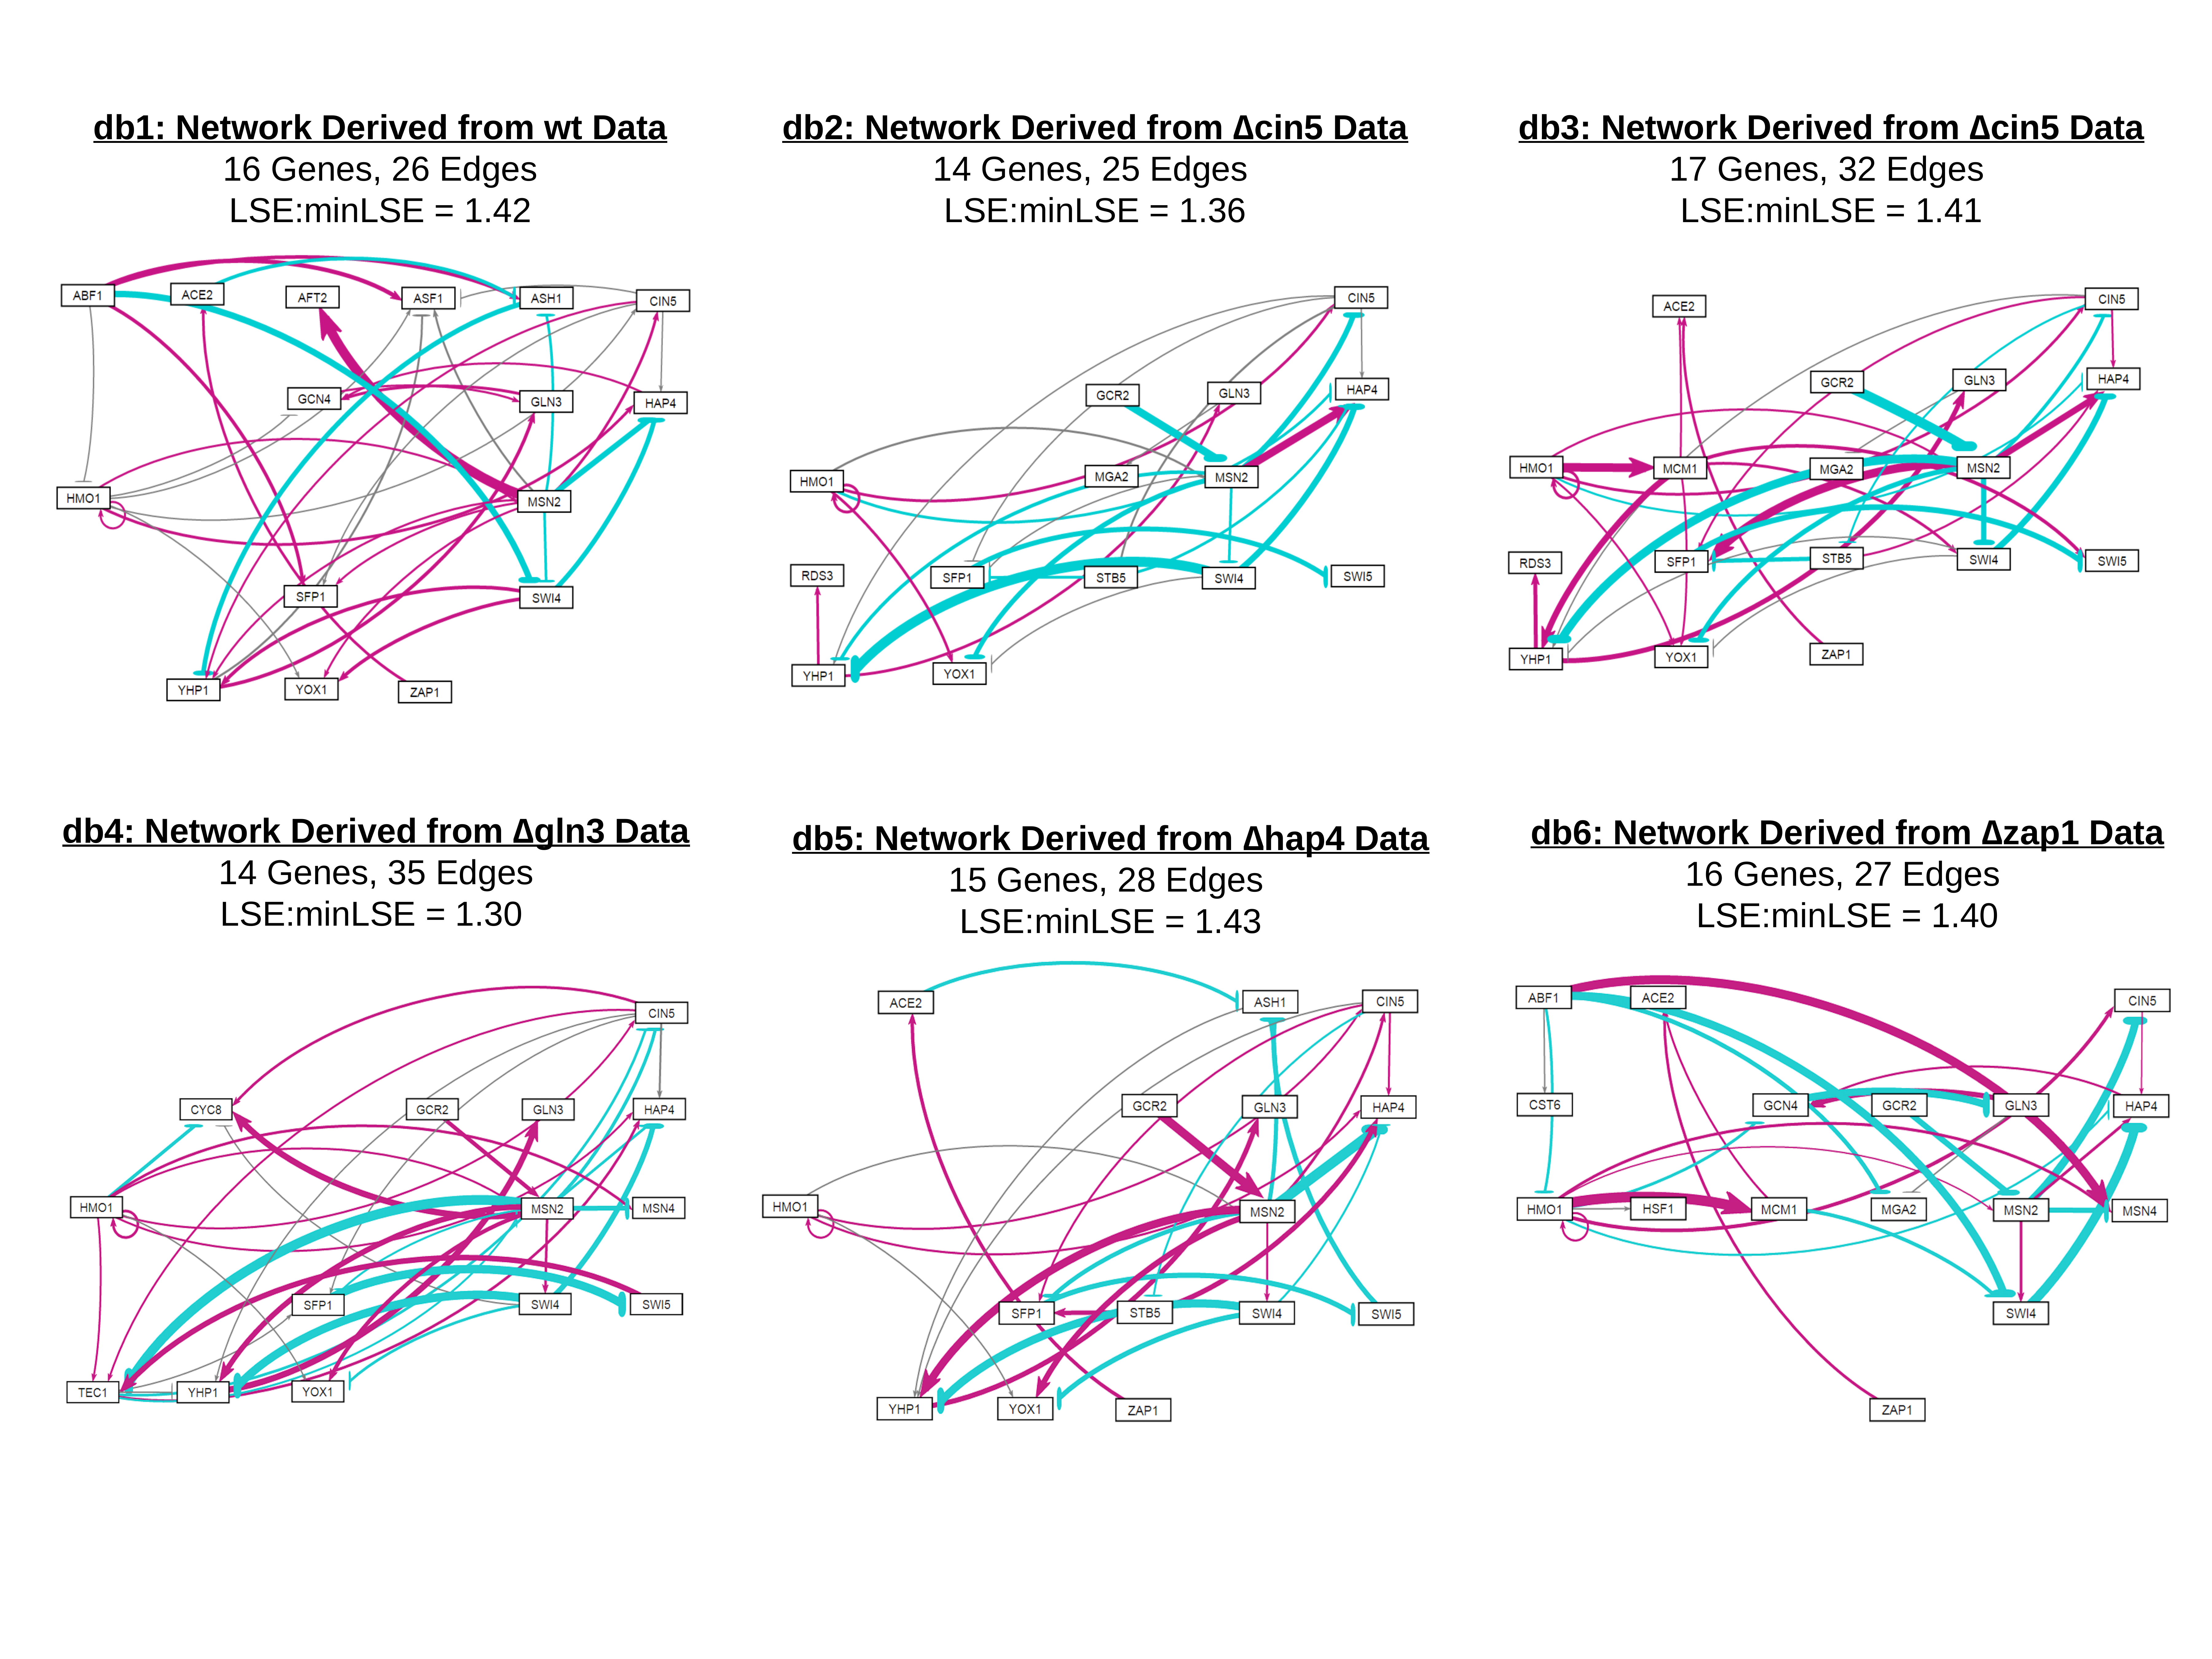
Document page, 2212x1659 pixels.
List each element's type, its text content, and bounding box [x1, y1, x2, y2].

text_box db3: Network Derived from ∆cin5 Data 17 Genes, 32 Edges LSE:minLSE = 1.41 [1472, 95, 2208, 239]
picture [1455, 945, 2204, 1447]
text_box db6: Network Derived from ∆zap1 Data 16 Genes, 27 Edges LSE:minLSE = 1.40 [1471, 801, 2212, 944]
picture [771, 247, 1398, 734]
text_box db1: Network Derived from wt Data 16 Genes, 26 Edges LSE:minLSE = 1.42 [4, 95, 719, 239]
picture [727, 945, 1439, 1446]
text_box db2: Network Derived from ∆cin5 Data 14 Genes, 25 Edges LSE:minLSE = 1.36 [719, 95, 1472, 239]
picture [30, 247, 727, 734]
text_box db5: Network Derived from ∆hap4 Data 15 Genes, 28 Edges LSE:minLSE = 1.43 [735, 806, 1487, 949]
picture [1478, 247, 2197, 734]
text_box db4: Network Derived from ∆gln3 Data 14 Genes, 35 Edges LSE:minLSE = 1.30 [0, 799, 752, 942]
picture [30, 957, 700, 1429]
